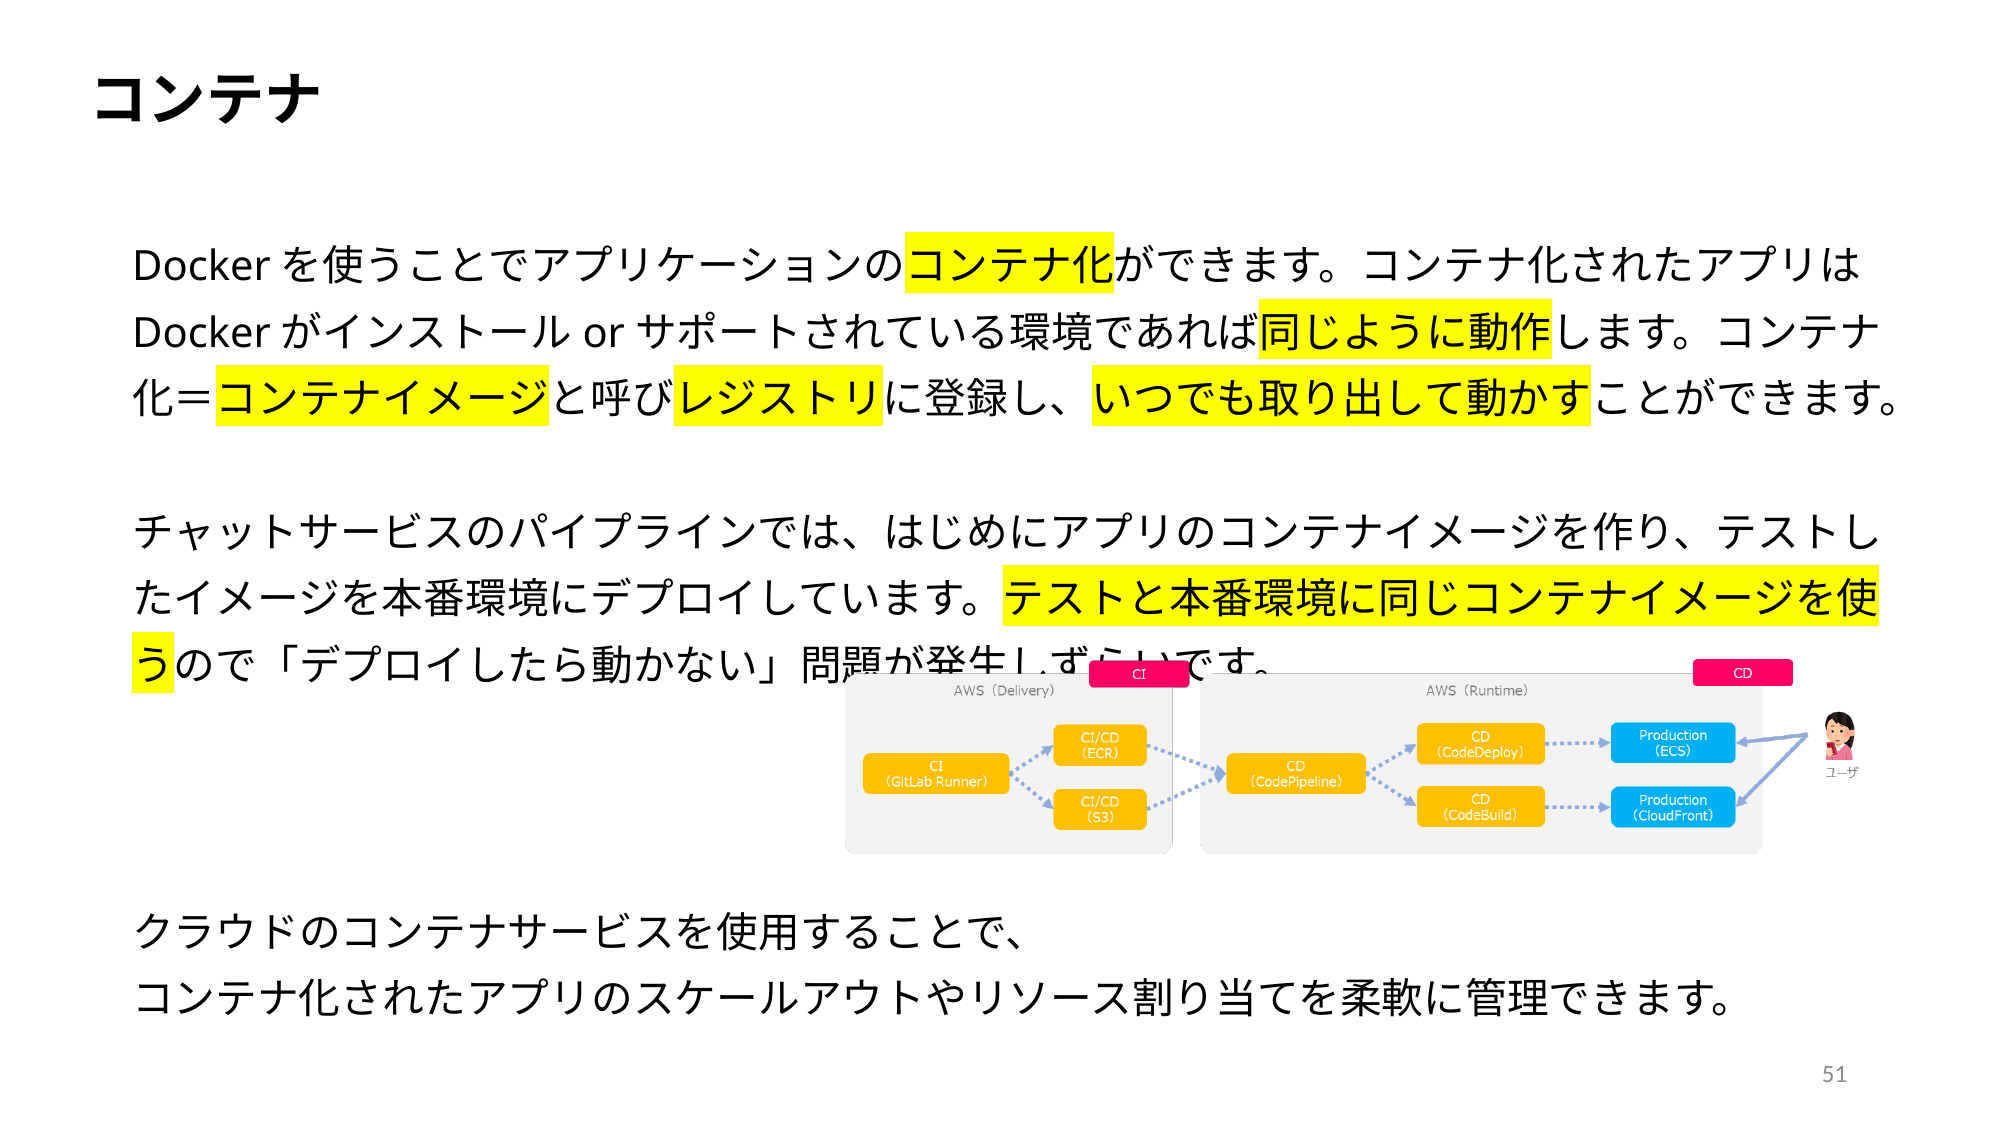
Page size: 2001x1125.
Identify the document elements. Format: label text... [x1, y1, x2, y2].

picture [844, 638, 1883, 854]
slide_number 51 [1412, 1042, 1863, 1103]
text_box コンテナ [74, 54, 1454, 140]
text_box Dockerを使うことでアプリケーションのコンテナ化ができます。コンテナ化されたアプリはDockerがインストールorサポートされている環境であれば同じように動作します。コンテナ化＝コンテナイメージと呼びレジストリに登録し、いつでも取り出して動かすことができます。 チャットサービスのパイプラインでは、はじめにアプリのコンテナイメージを作り、テストしたイメージを本番環境にデプロイしています。テストと本番環境に同じコンテナイメージを使うので「デプロイしたら動かない」問題が発生しずらいです。 クラウドのコンテナサービスを使用することで、 コンテナ化されたアプリのスケールアウトやリソース割り当てを柔軟に管理できます。 [117, 214, 1904, 1030]
